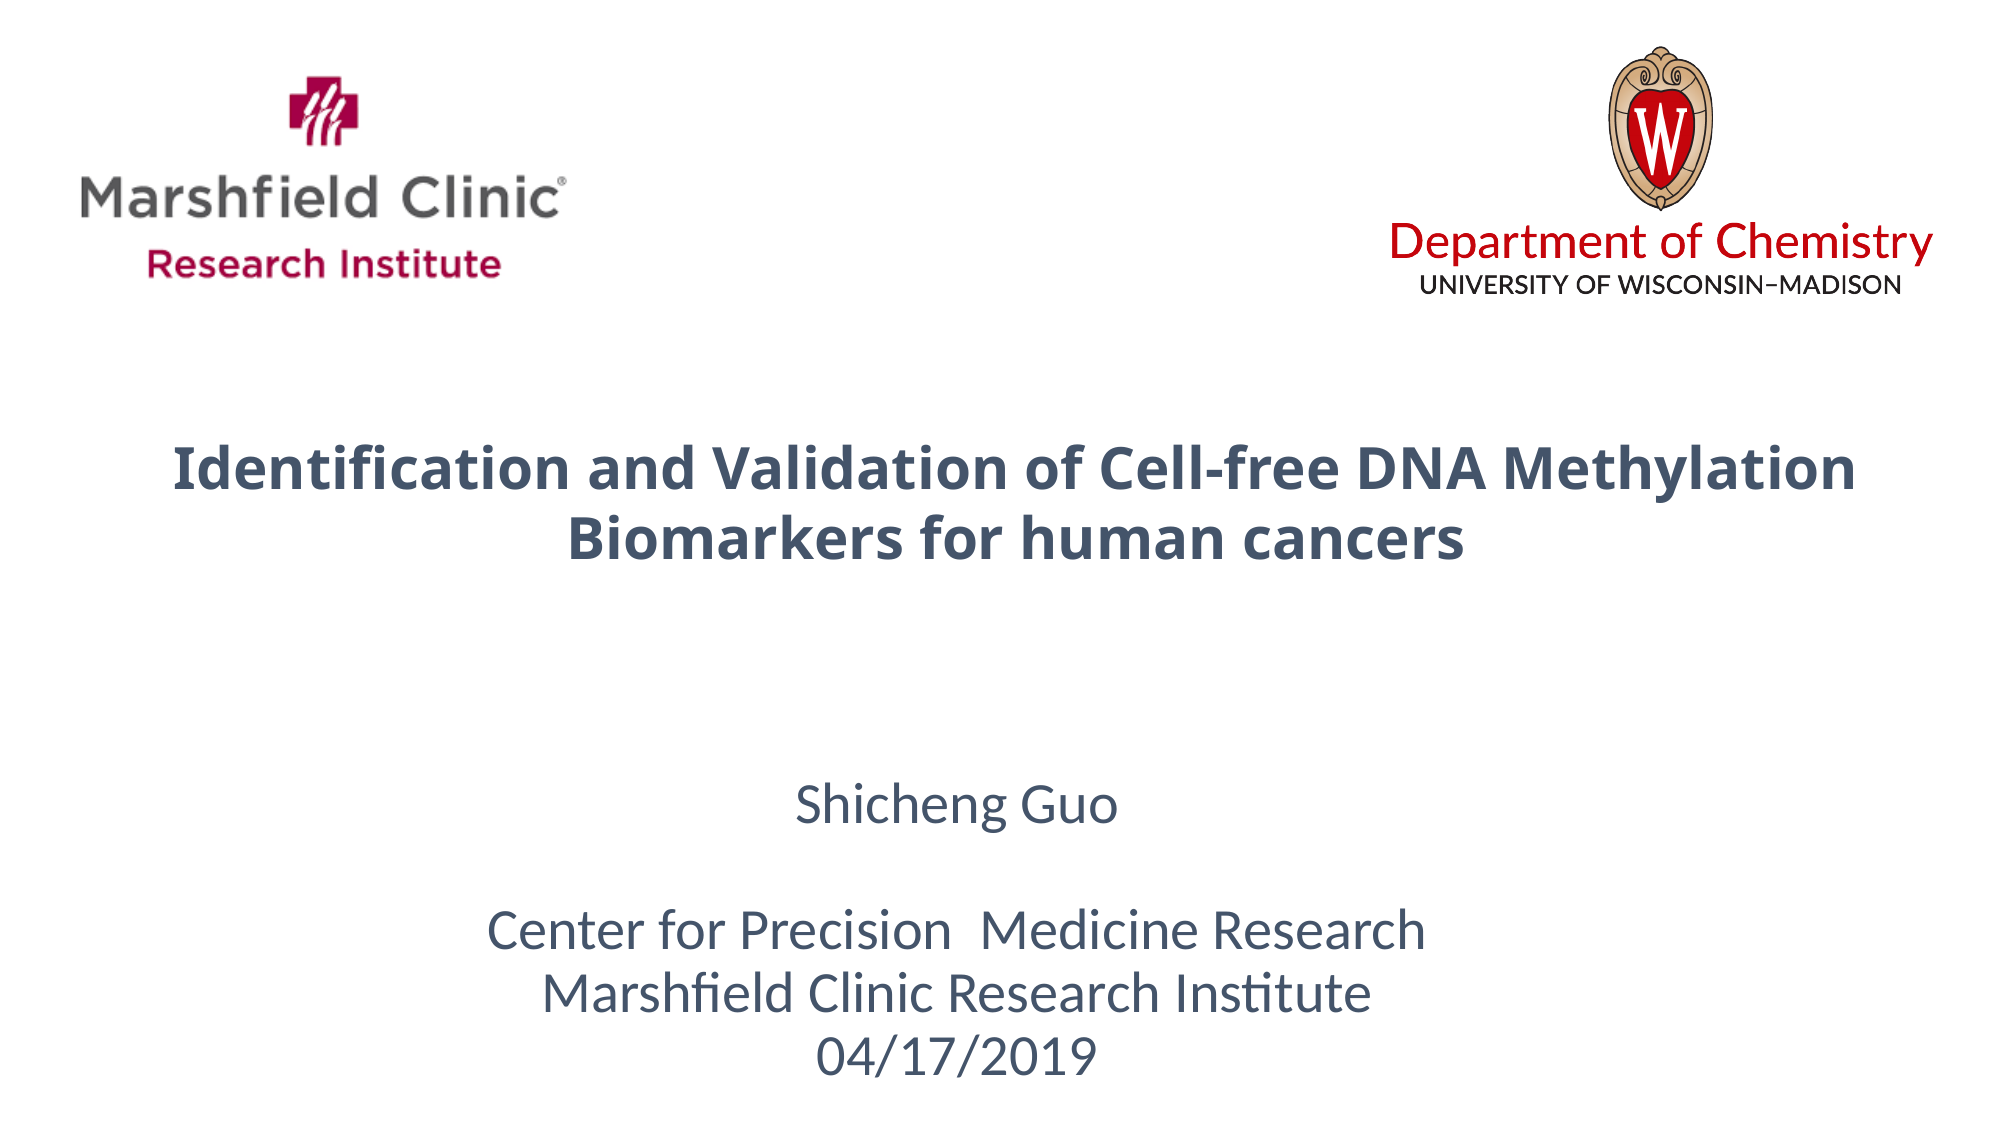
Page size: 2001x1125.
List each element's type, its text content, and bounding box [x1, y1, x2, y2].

text_box Identification and Validation of Cell-free DNA Methylation Biomarkers for human cancers [71, 423, 1961, 624]
picture [71, 56, 578, 299]
picture [1364, 17, 1961, 323]
text_box Shicheng Guo Center for Precision Medicine Research Marshfield Clinic Research Institute 04/17/2019 [282, 799, 1633, 1096]
